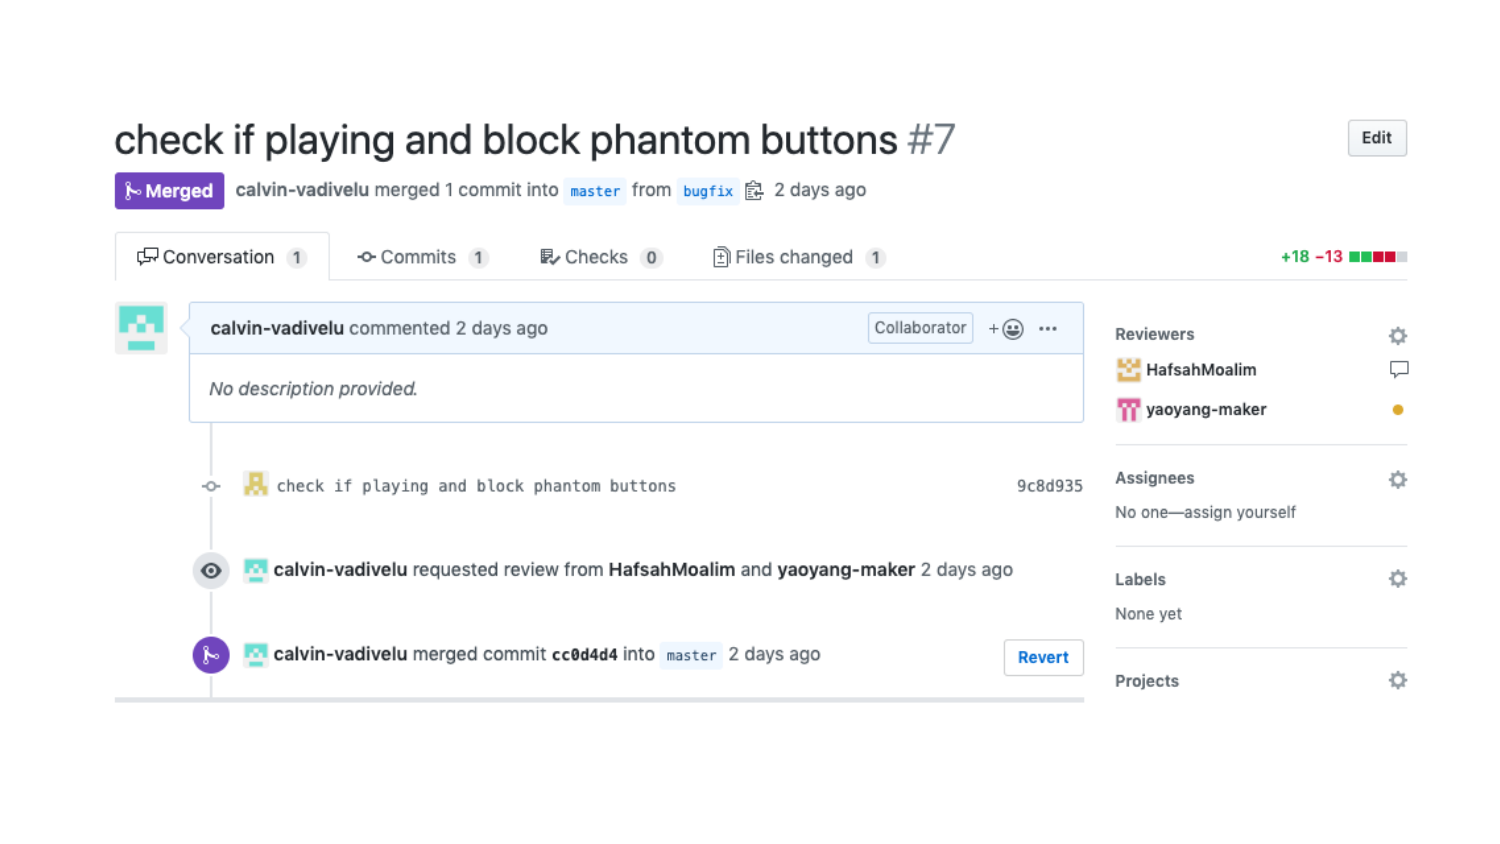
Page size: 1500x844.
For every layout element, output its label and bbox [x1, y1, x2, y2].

list [90, 100, 1451, 709]
